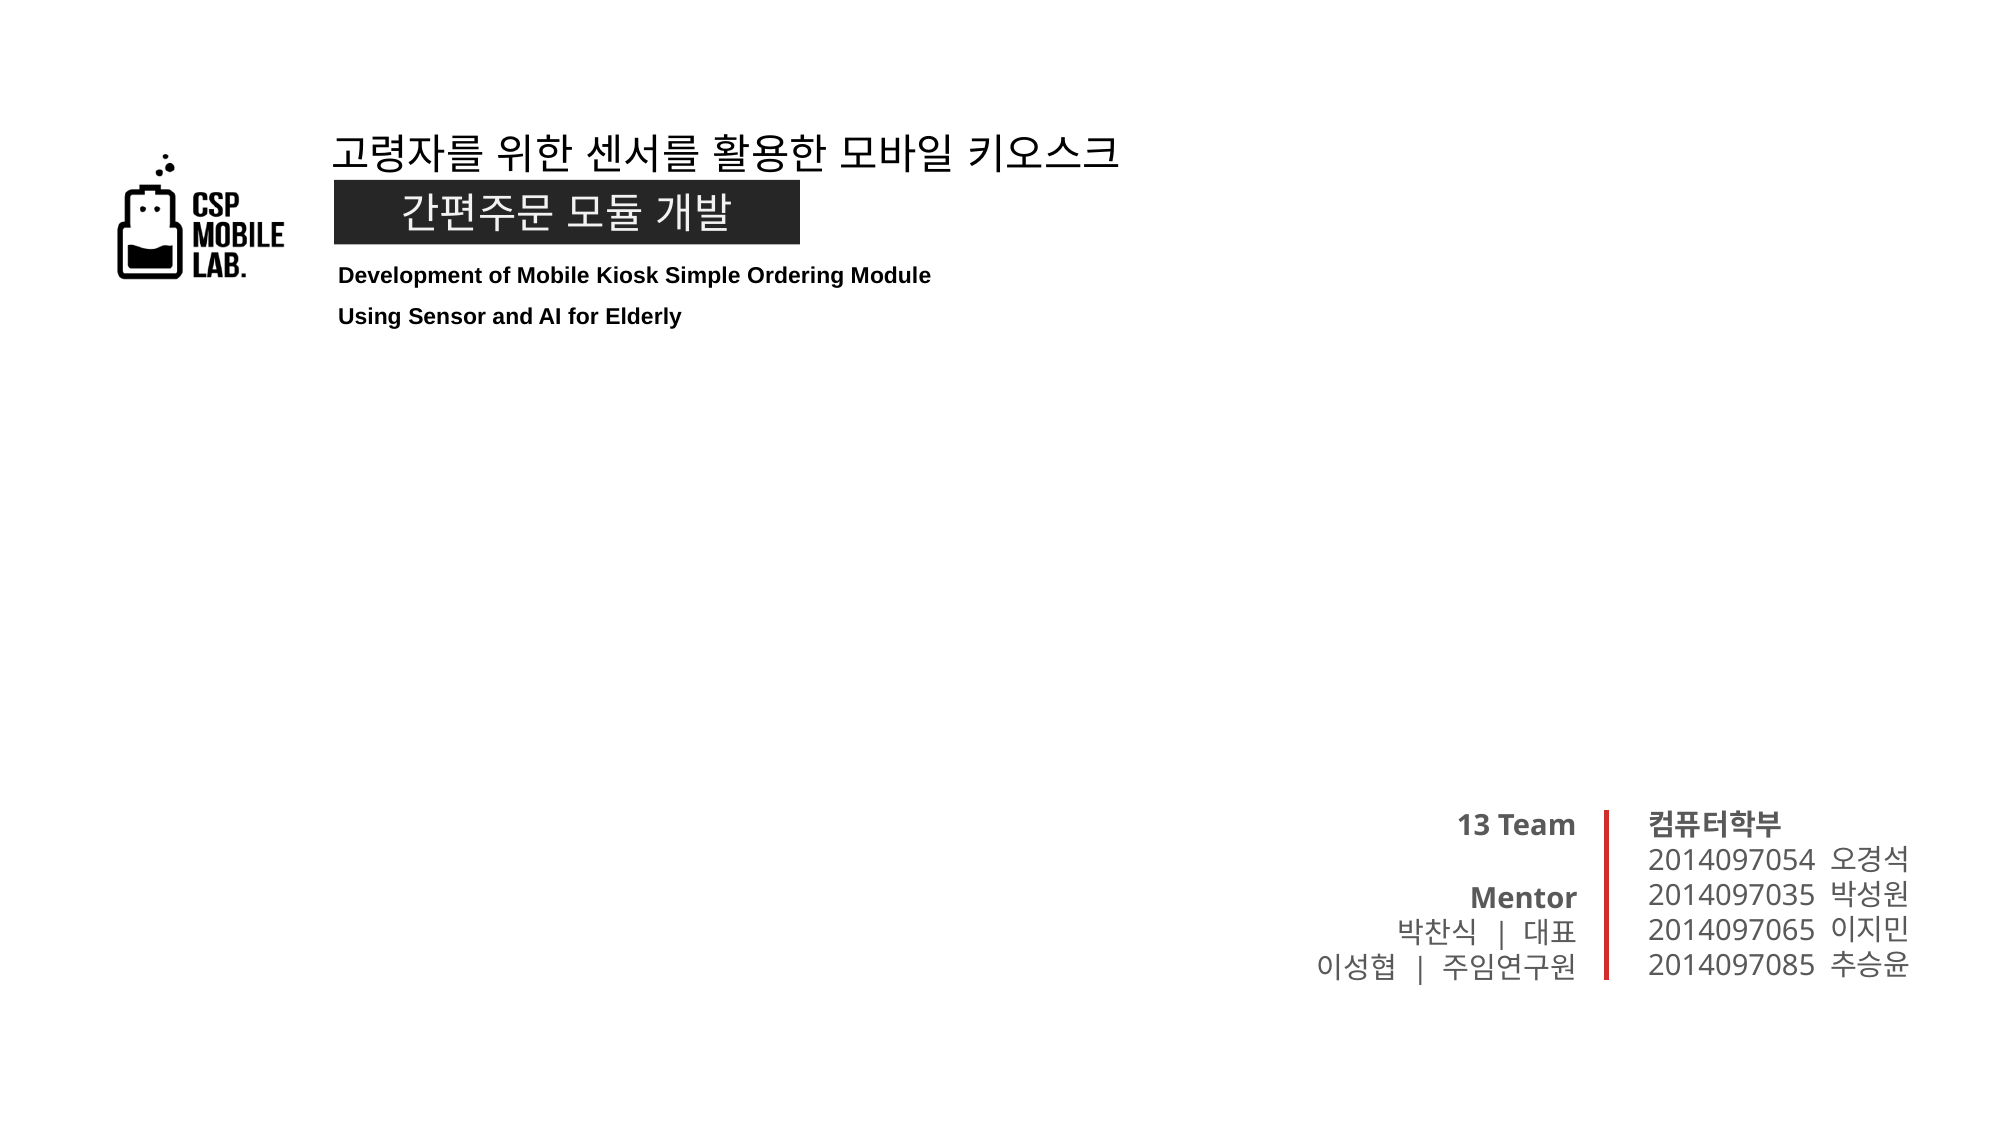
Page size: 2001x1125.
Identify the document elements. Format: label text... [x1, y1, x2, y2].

picture [89, 111, 311, 333]
text_box 간편주문 모듈 개발 [334, 179, 800, 239]
text_box Development of Mobile Kiosk Simple Ordering Module Using Sensor and AI for Elderly [248, 239, 1352, 337]
text_box 컴퓨터학부 2014097054 오경석 2014097035 박성원 2014097065 이지민 2014097085 추승윤 [1633, 798, 1958, 989]
text_box 13 Team [1442, 798, 1607, 849]
text_box 고령자를 위한 센서를 활용한 모바일 키오스크 [241, 95, 1345, 186]
text_box Mentor 박찬식 | 대표 이성협 | 주임연구원 [970, 871, 1593, 992]
